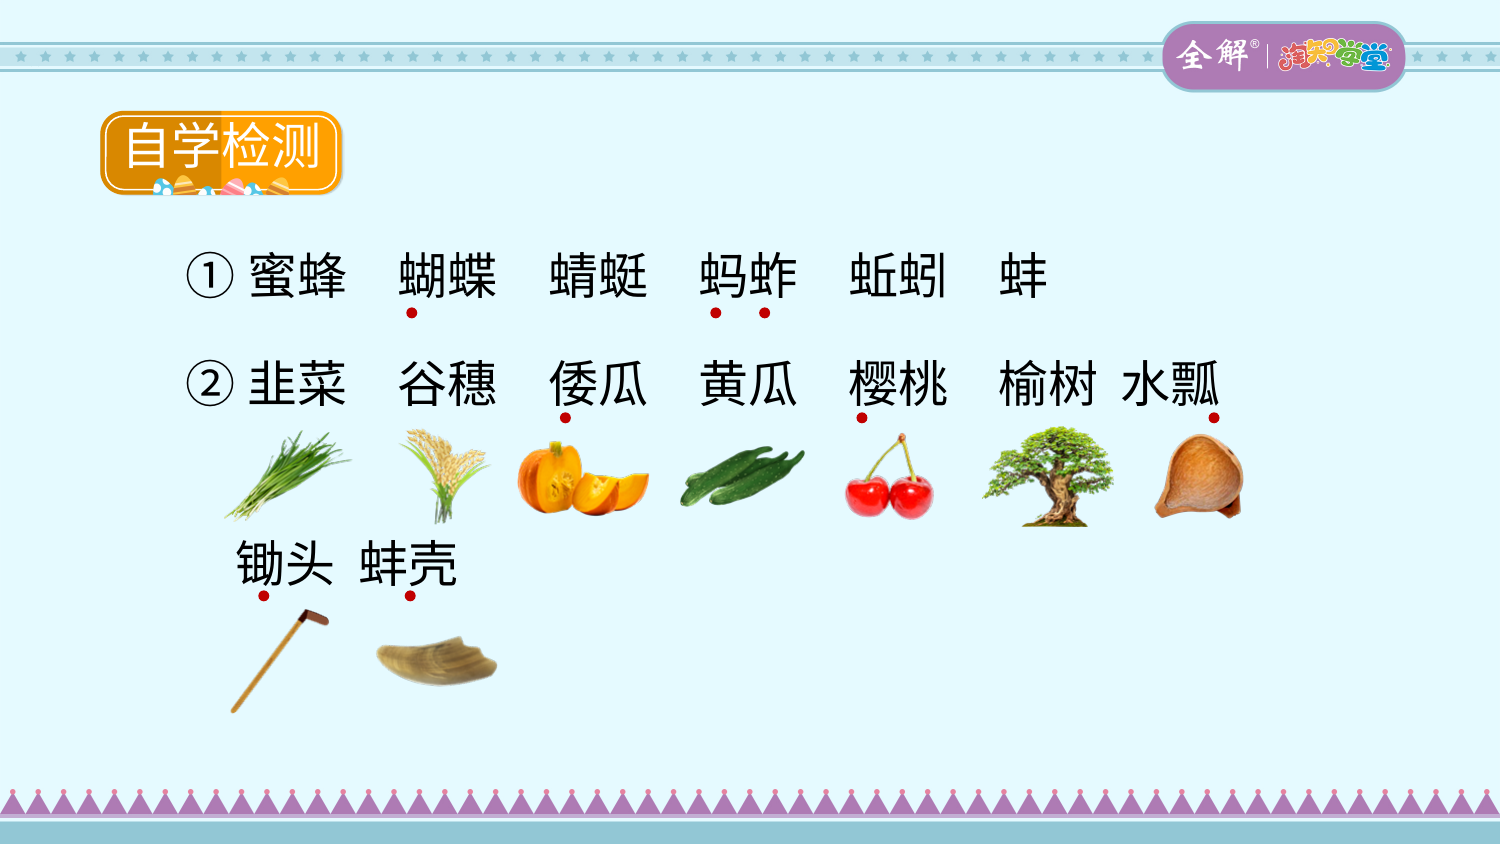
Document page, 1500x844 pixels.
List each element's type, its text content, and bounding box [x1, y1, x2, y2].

text_box [1208, 412, 1220, 424]
text_box ①蜜蜂 蝴蝶 蜻蜓 蚂蚱 蚯蚓 蚌 [171, 237, 1087, 312]
text_box [258, 590, 270, 601]
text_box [100, 107, 342, 195]
picture [0, 0, 1500, 844]
text_box ②韭菜 谷穗 倭瓜 黄瓜 樱桃 榆树 水瓢 锄头 蚌壳 [171, 344, 1300, 600]
text_box [856, 412, 868, 424]
text_box [406, 307, 418, 319]
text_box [711, 308, 770, 318]
